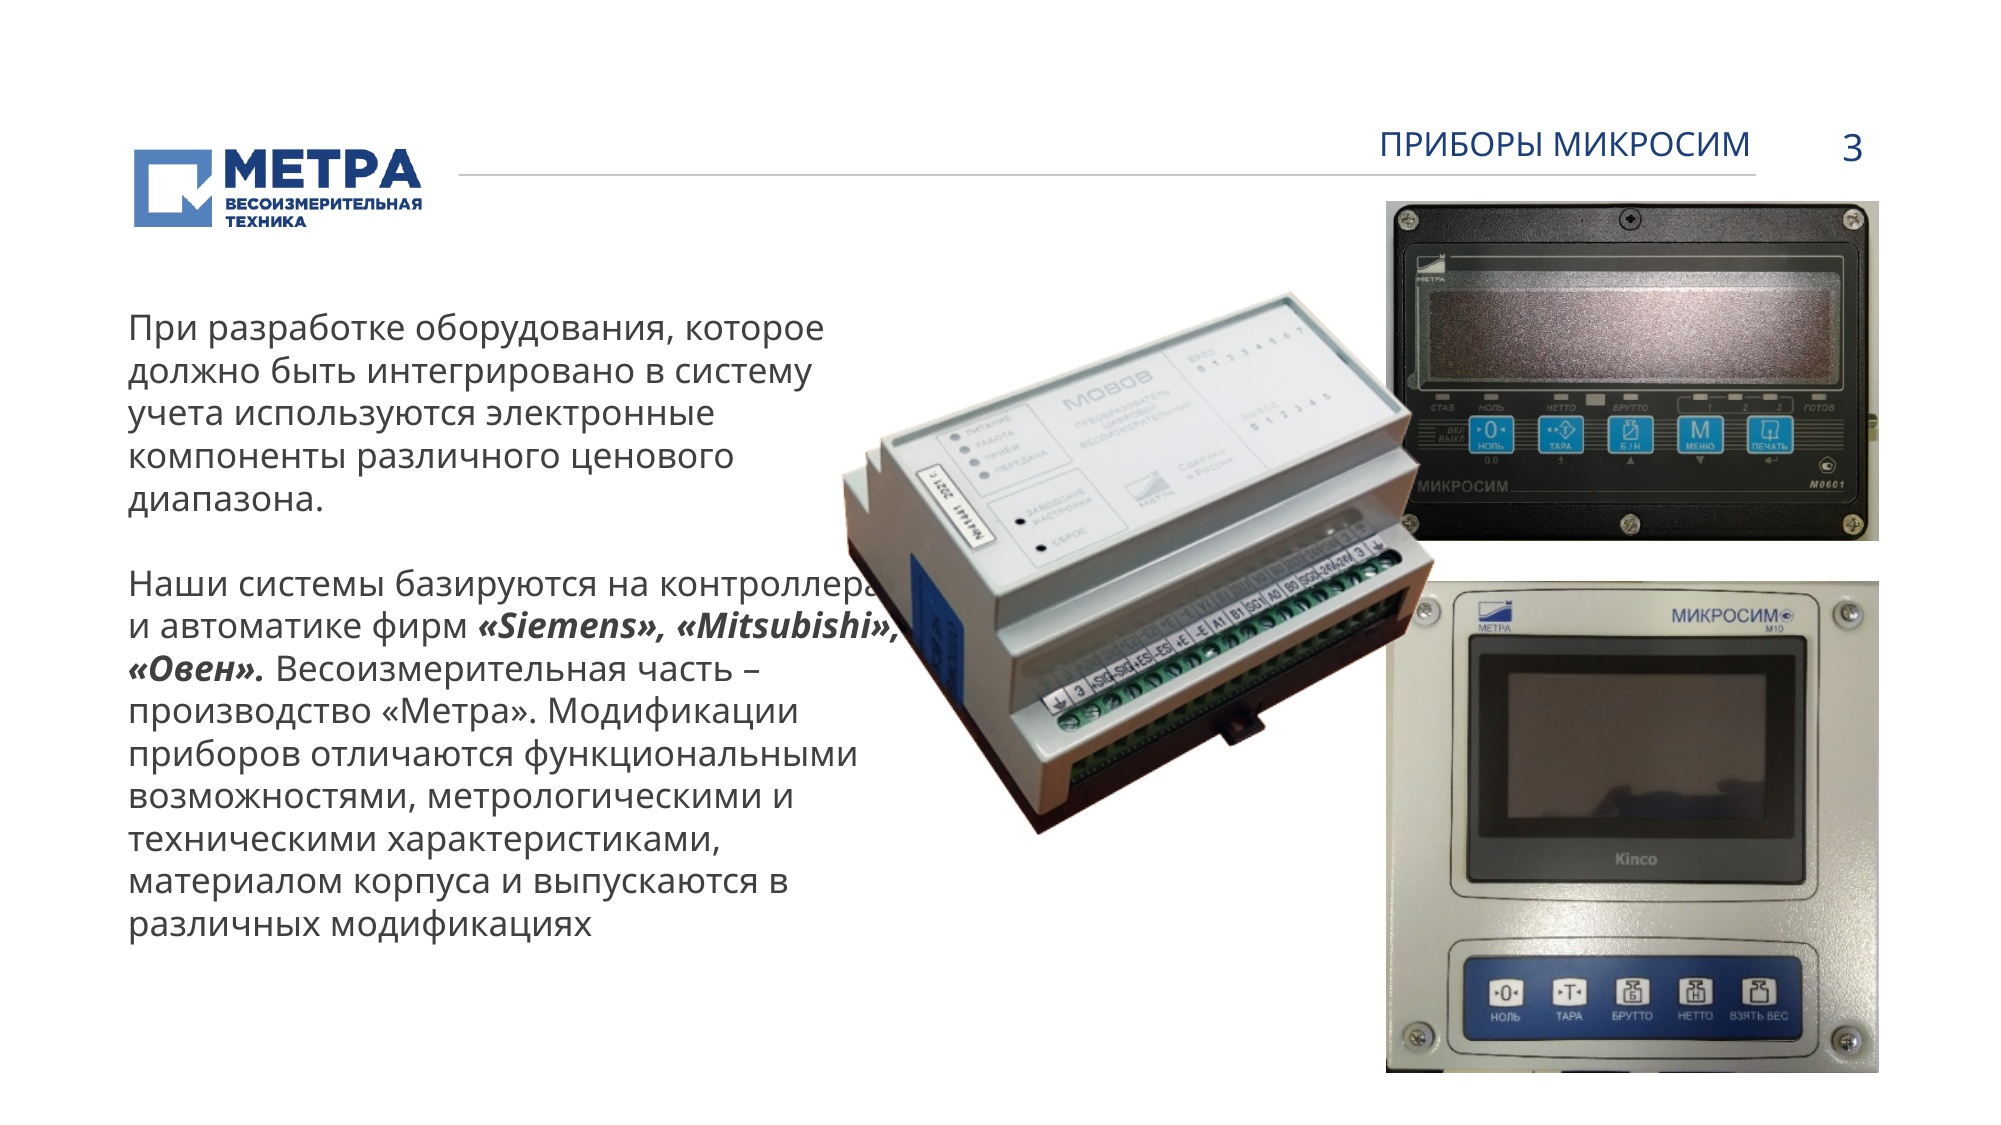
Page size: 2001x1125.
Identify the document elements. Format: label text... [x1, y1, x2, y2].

text_box ПРИБОРЫ МИКРОСИМ [577, 115, 1767, 170]
slide_number 3 [1766, 119, 1879, 180]
picture [131, 149, 1879, 1073]
text_box При разработке оборудования, которое должно быть интегрировано в систему учета используются электронные компоненты различного ценового диапазона. Наши системы базируются на контроллерах и автоматике фирм «Siemens», «Mitsubishi», «Овен». Весоизмерительная часть – производство «Метра». Модификации приборов отличаются функциональными возможностями, метрологическими и техническими характеристиками, материалом корпуса и выпускаются в различных модификациях [113, 298, 934, 951]
